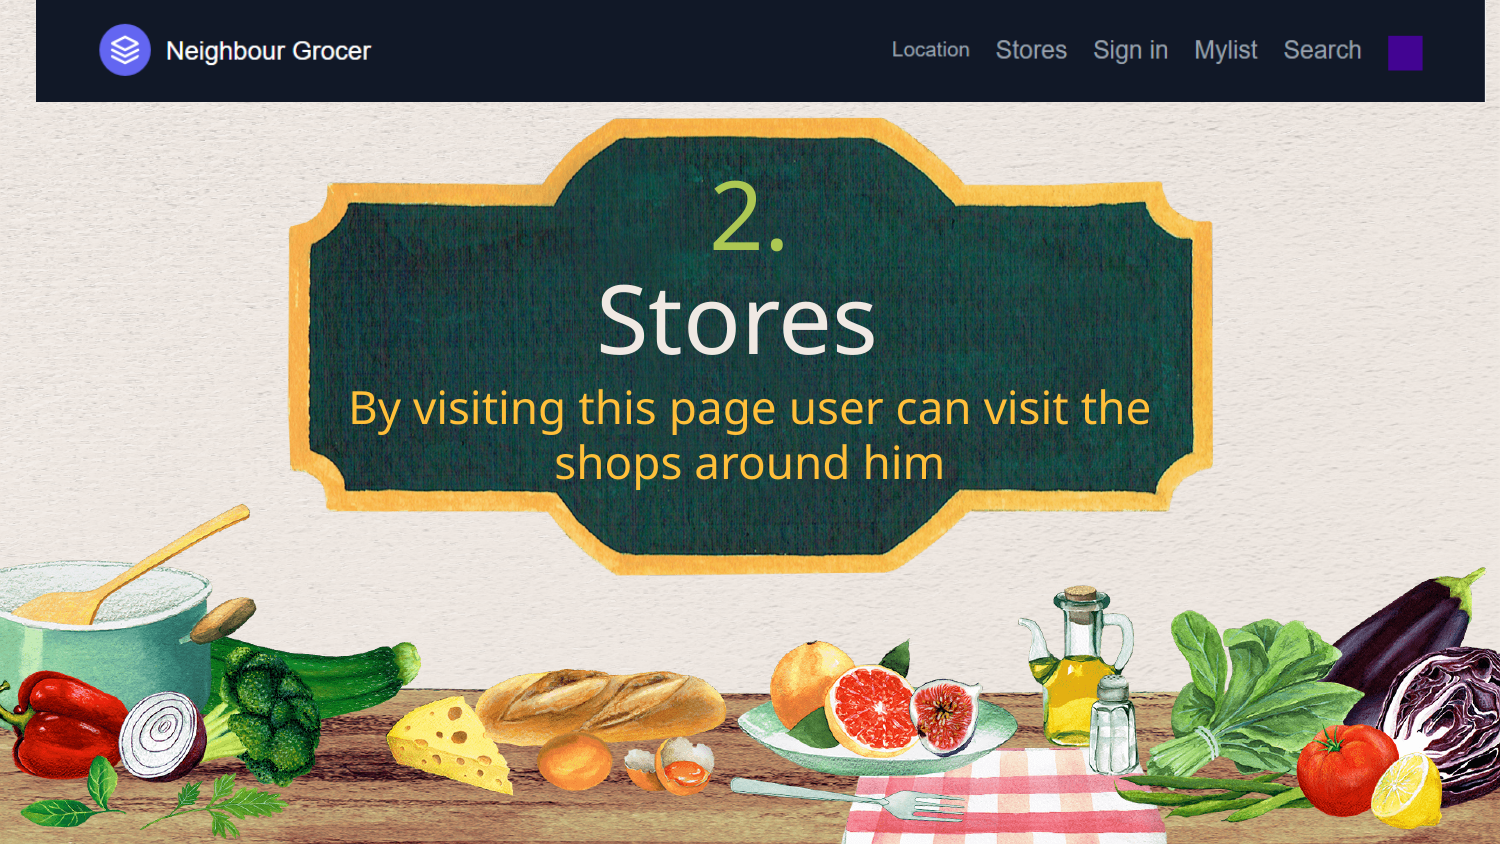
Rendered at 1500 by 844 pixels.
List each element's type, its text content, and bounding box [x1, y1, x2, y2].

title 2. Stores [306, 184, 1194, 375]
picture [0, 0, 1500, 844]
subtitle By visiting this page user can visit the shops around him [306, 378, 1194, 446]
